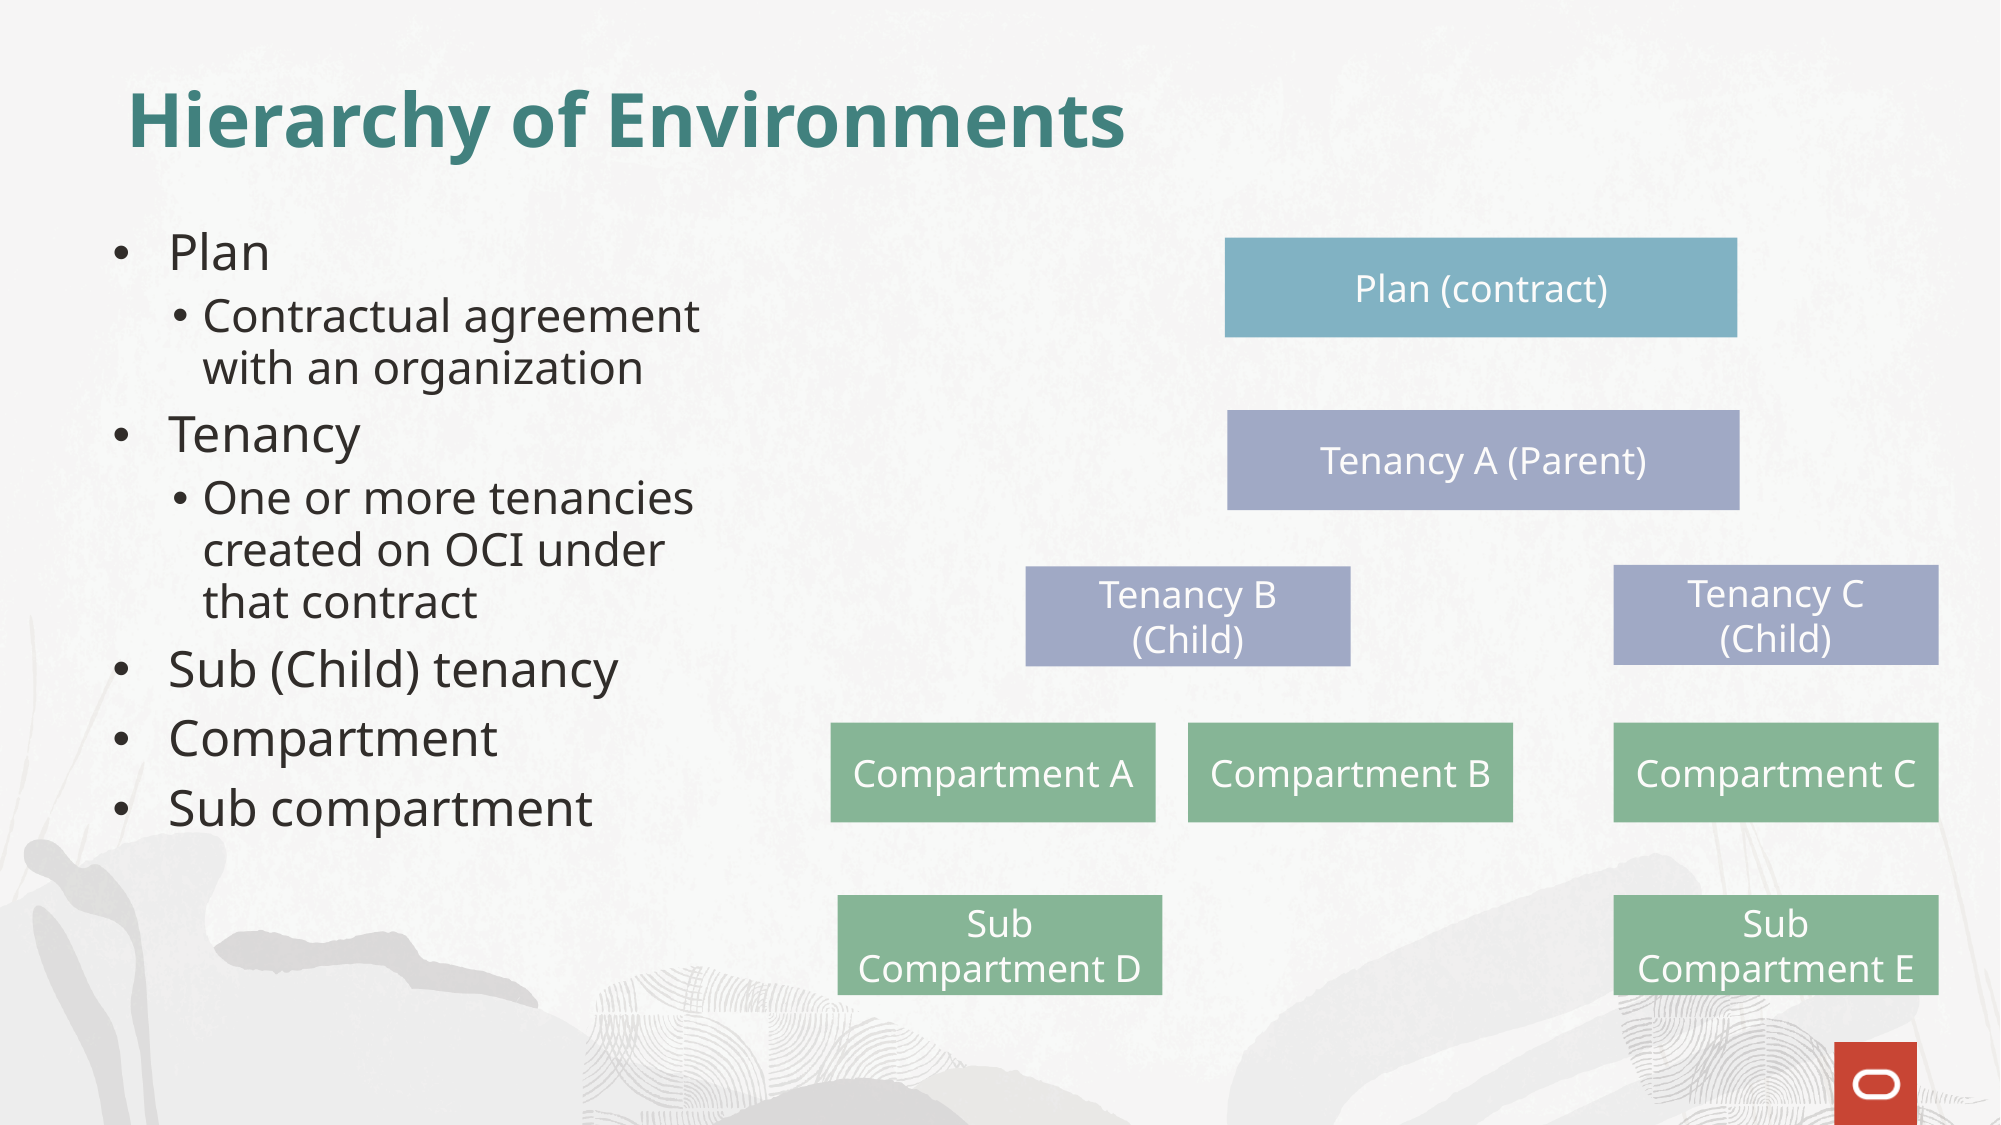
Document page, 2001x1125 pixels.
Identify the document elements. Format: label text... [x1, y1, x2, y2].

text_box Sub Compartment E [1613, 895, 1939, 996]
text_box Compartment A [830, 722, 1156, 823]
text_box Tenancy B (Child) [1025, 566, 1351, 667]
picture [0, 0, 2001, 1125]
text_box Tenancy A (Parent) [1227, 410, 1740, 511]
text_box Compartment C [1613, 722, 1939, 823]
title Hierarchy of Environments [126, 29, 1877, 165]
list Plan Contractual agreement with an organization Tenancy One or more tenancies created on OCI under that contract Sub (Child) tenancy Compartment Sub compartment [112, 224, 762, 966]
text_box Compartment B [1188, 722, 1514, 823]
text_box Plan (contract) [1224, 237, 1738, 338]
text_box Sub Compartment D [837, 895, 1163, 996]
text_box Tenancy C (Child) [1613, 564, 1939, 666]
